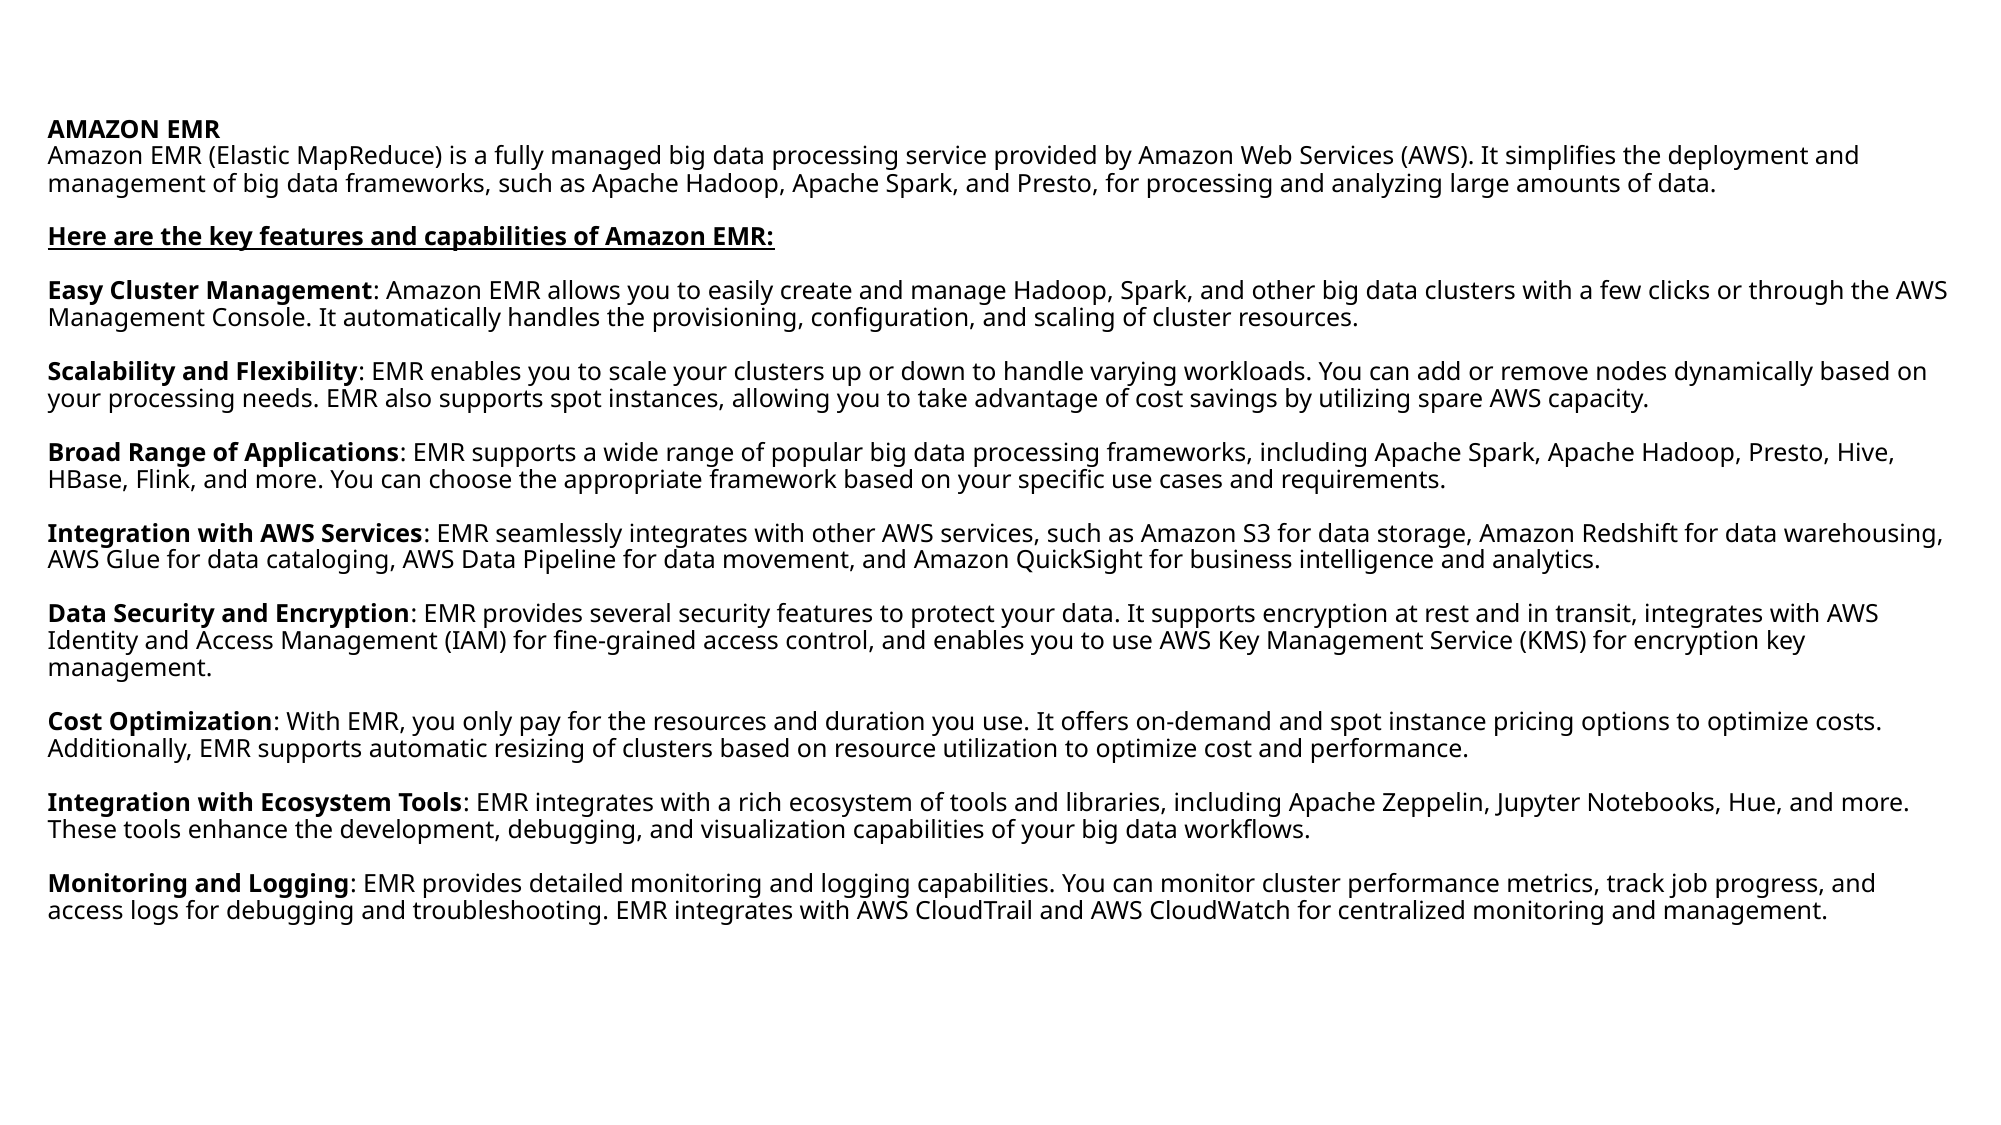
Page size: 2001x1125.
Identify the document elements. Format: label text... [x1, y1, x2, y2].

title AMAZON EMR Amazon EMR (Elastic MapReduce) is a fully managed big data processing service provided by Amazon Web Services (AWS). It simplifies the deployment and management of big data frameworks, such as Apache Hadoop, Apache Spark, and Presto, for processing and analyzing large amounts of data. Here are the key features and capabilities of Amazon EMR: Easy Cluster Management: Amazon EMR allows you to easily create and manage Hadoop, Spark, and other big data clusters with a few clicks or through the AWS Management Console. It automatically handles the provisioning, configuration, and scaling of cluster resources. Scalability and Flexibility: EMR enables you to scale your clusters up or down to handle varying workloads. You can add or remove nodes dynamically based on your processing needs. EMR also supports spot instances, allowing you to take advantage of cost savings by utilizing spare AWS capacity. Broad Range of Applications: EMR supports a wide range of popular big data processing frameworks, including Apache Spark, Apache Hadoop, Presto, Hive, HBase, Flink, and more. You can choose the appropriate framework based on your specific use cases and requirements. Integration with AWS Services: EMR seamlessly integrates with other AWS services, such as Amazon S3 for data storage, Amazon Redshift for data warehousing, AWS Glue for data cataloging, AWS Data Pipeline for data movement, and Amazon QuickSight for business intelligence and analytics. Data Security and Encryption: EMR provides several security features to protect your data. It supports encryption at rest and in transit, integrates with AWS Identity and Access Management (IAM) for fine-grained access control, and enables you to use AWS Key Management Service (KMS) for encryption key management. Cost Optimization: With EMR, you only pay for the resources and duration you use. It offers on-demand and spot instance pricing options to optimize costs. Additionally, EMR supports automatic resizing of clusters based on resource utilization to optimize cost and performance. Integration with Ecosystem Tools: EMR integrates with a rich ecosystem of tools and libraries, including Apache Zeppelin, Jupyter Notebooks, Hue, and more. These tools enhance the development, debugging, and visualization capabilities of your big data workflows. Monitoring and Logging: EMR provides detailed monitoring and logging capabilities. You can monitor cluster performance metrics, track job progress, and access logs for debugging and troubleshooting. EMR integrates with AWS CloudTrail and AWS CloudWatch for centralized monitoring and management. [32, 70, 1968, 1055]
